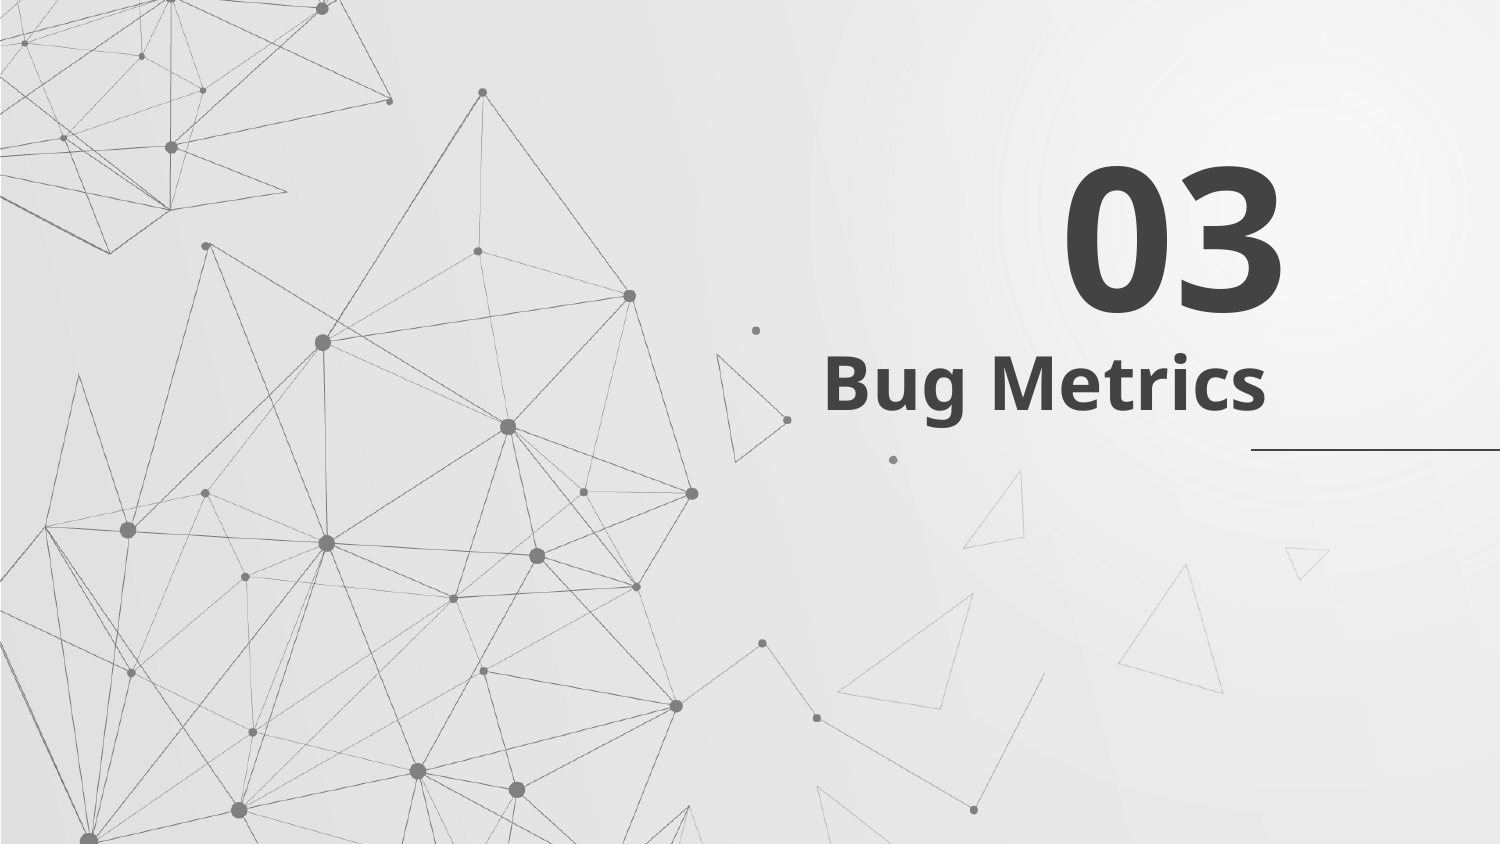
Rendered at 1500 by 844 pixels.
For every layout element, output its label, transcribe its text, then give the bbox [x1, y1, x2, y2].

title 03 [815, 169, 1305, 294]
picture [0, 0, 1500, 844]
title Bug Metrics [431, 223, 1284, 539]
